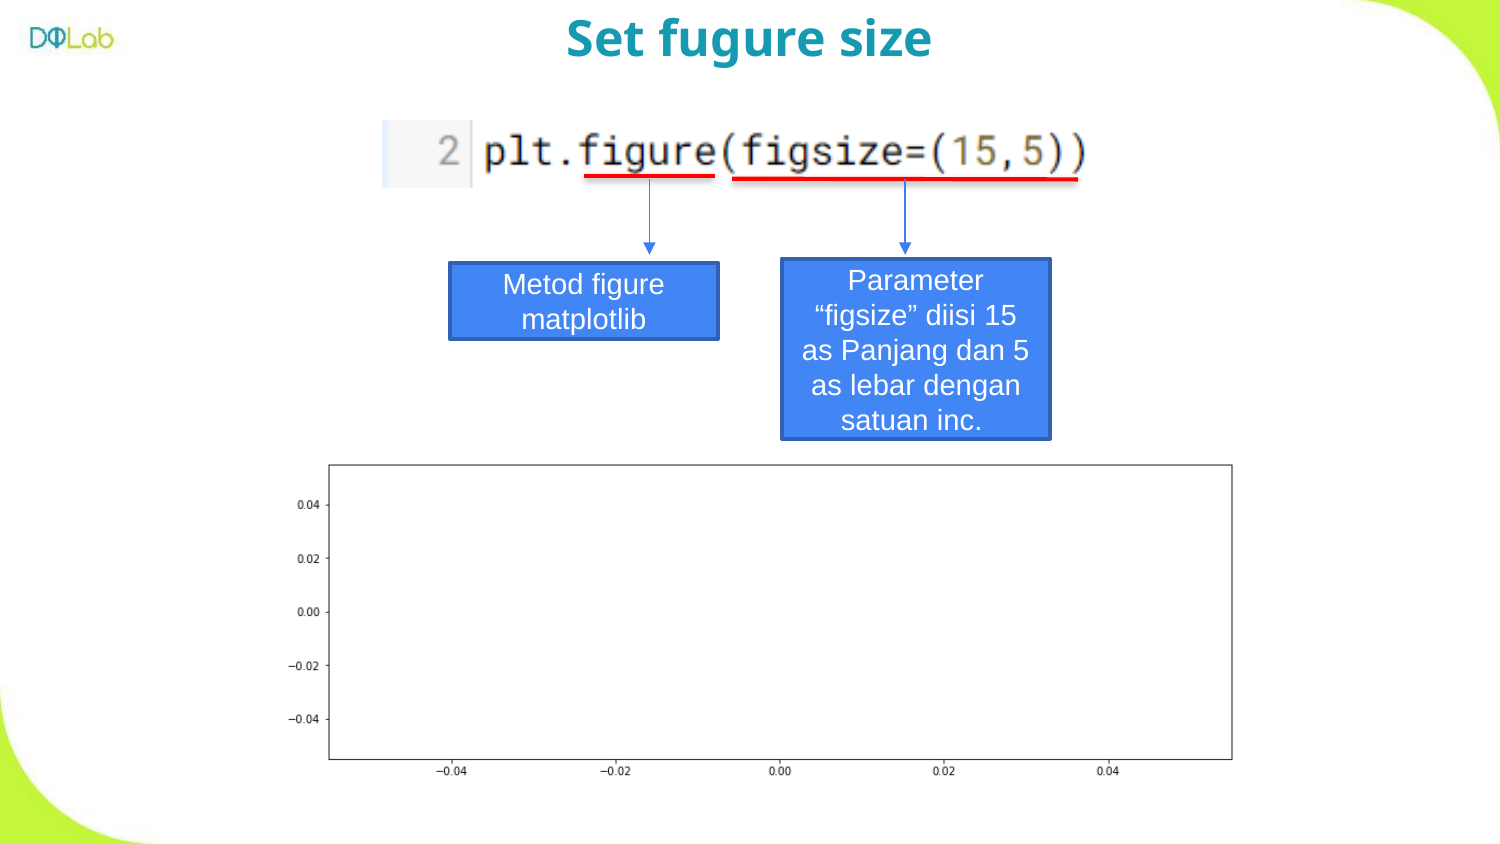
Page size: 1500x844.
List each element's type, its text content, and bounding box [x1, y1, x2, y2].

text_box Metod figure matplotlib [449, 262, 718, 339]
text_box Parameter “figsize” diisi 15 as Panjang dan 5 as lebar dengan satuan inc. [781, 258, 1051, 439]
picture [0, 0, 1500, 844]
list Set fugure size [338, 0, 1162, 129]
